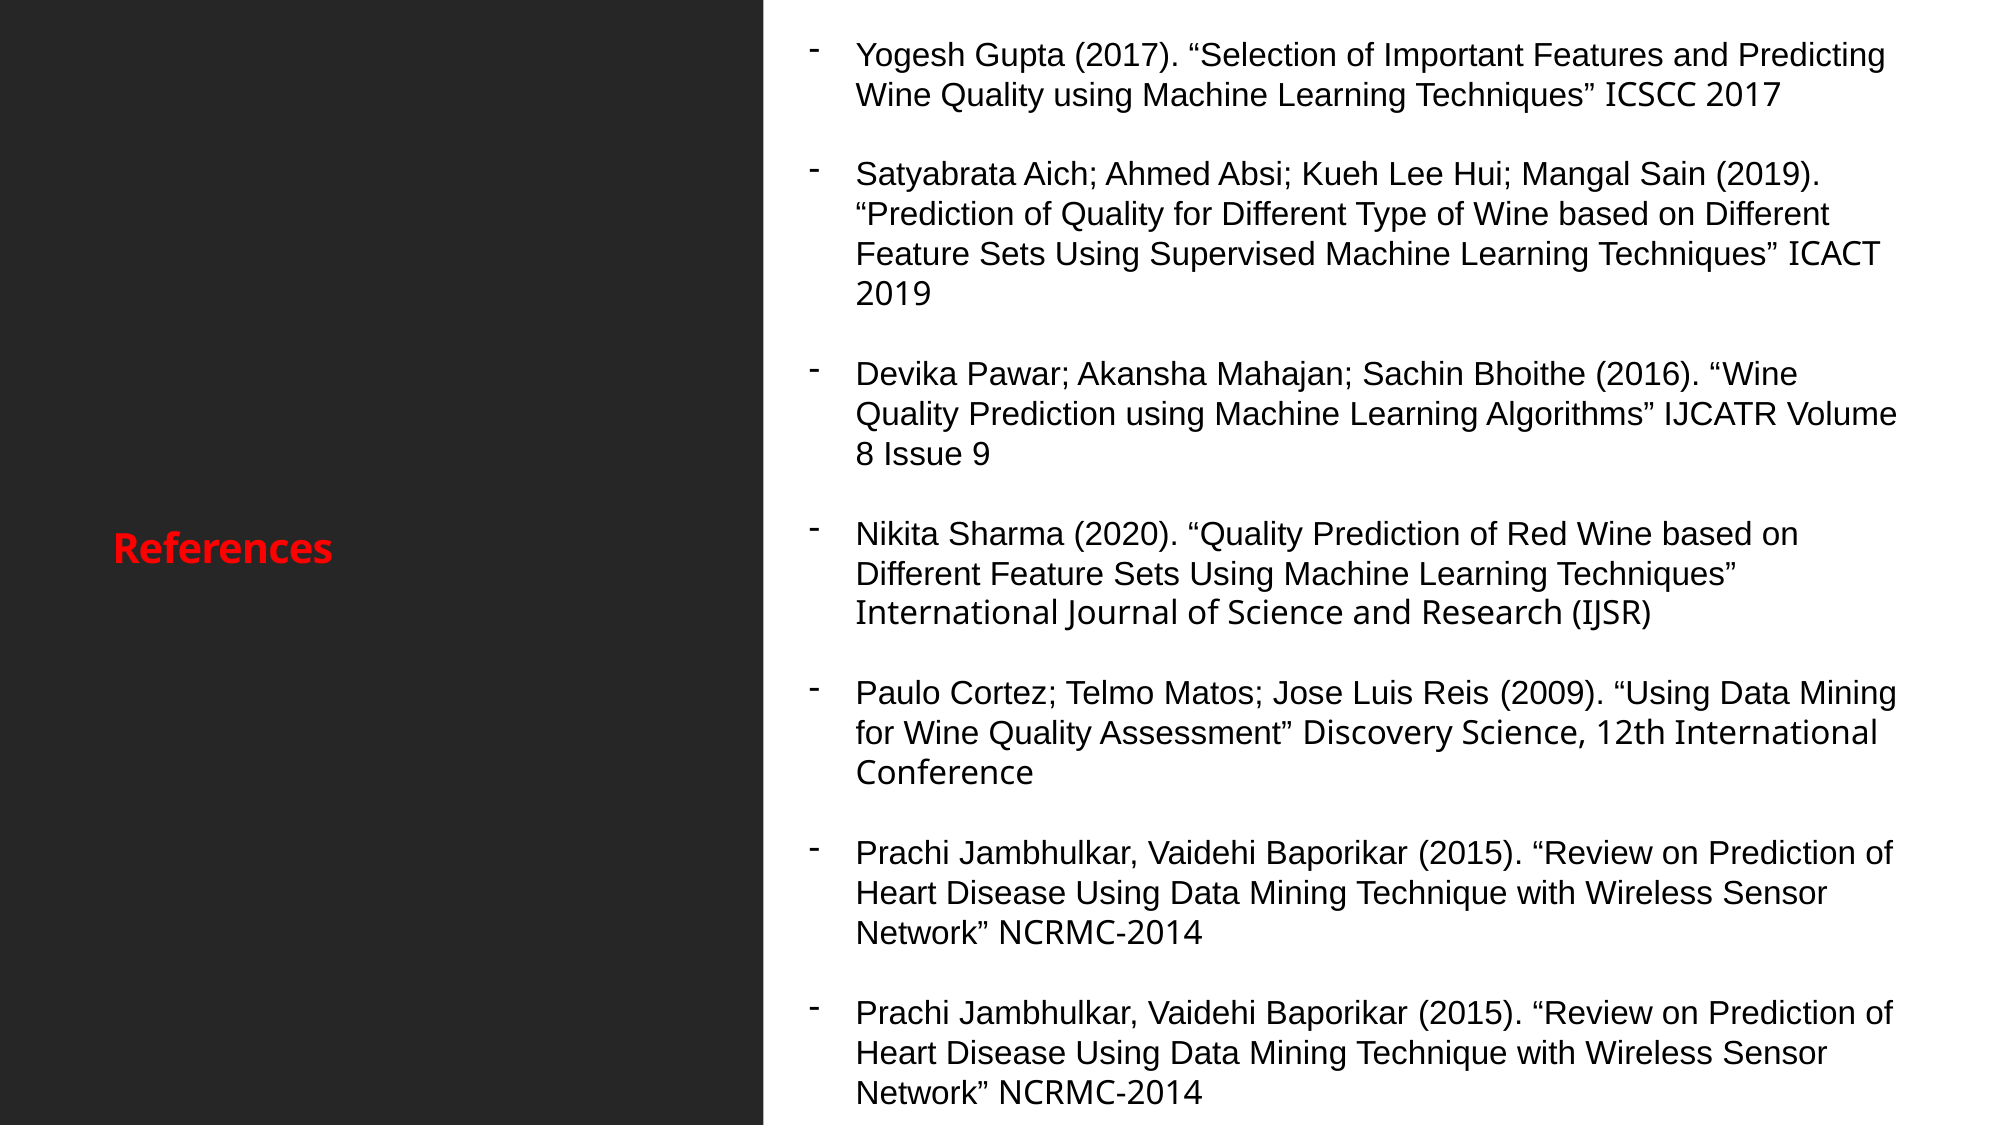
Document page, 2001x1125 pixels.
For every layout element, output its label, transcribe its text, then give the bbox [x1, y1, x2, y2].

title References [97, 236, 675, 581]
text_box Yogesh Gupta (2017). “Selection of Important Features and Predicting Wine Quality using Machine Learning Techniques” ICSCC 2017 Satyabrata Aich; Ahmed Absi; Kueh Lee Hui; Mangal Sain (2019). “Prediction of Quality for Different Type of Wine based on Different Feature Sets Using Supervised Machine Learning Techniques” ICACT 2019 Devika Pawar; Akansha Mahajan; Sachin Bhoithe (2016). “Wine Quality Prediction using Machine Learning Algorithms” IJCATR Volume 8 Issue 9 Nikita Sharma (2020). “Quality Prediction of Red Wine based on Different Feature Sets Using Machine Learning Techniques” International Journal of Science and Research (IJSR) Paulo Cortez; Telmo Matos; Jose Luis Reis (2009). “Using Data Mining for Wine Quality Assessment” Discovery Science, 12th International Conference Prachi Jambhulkar, Vaidehi Baporikar (2015). “Review on Prediction of Heart Disease Using Data Mining Technique with Wireless Sensor Network” NCRMC-2014 Prachi Jambhulkar, Vaidehi Baporikar (2015). “Review on Prediction of Heart Disease Using Data Mining Technique with Wireless Sensor Network” NCRMC-2014 [794, 25, 1922, 1125]
